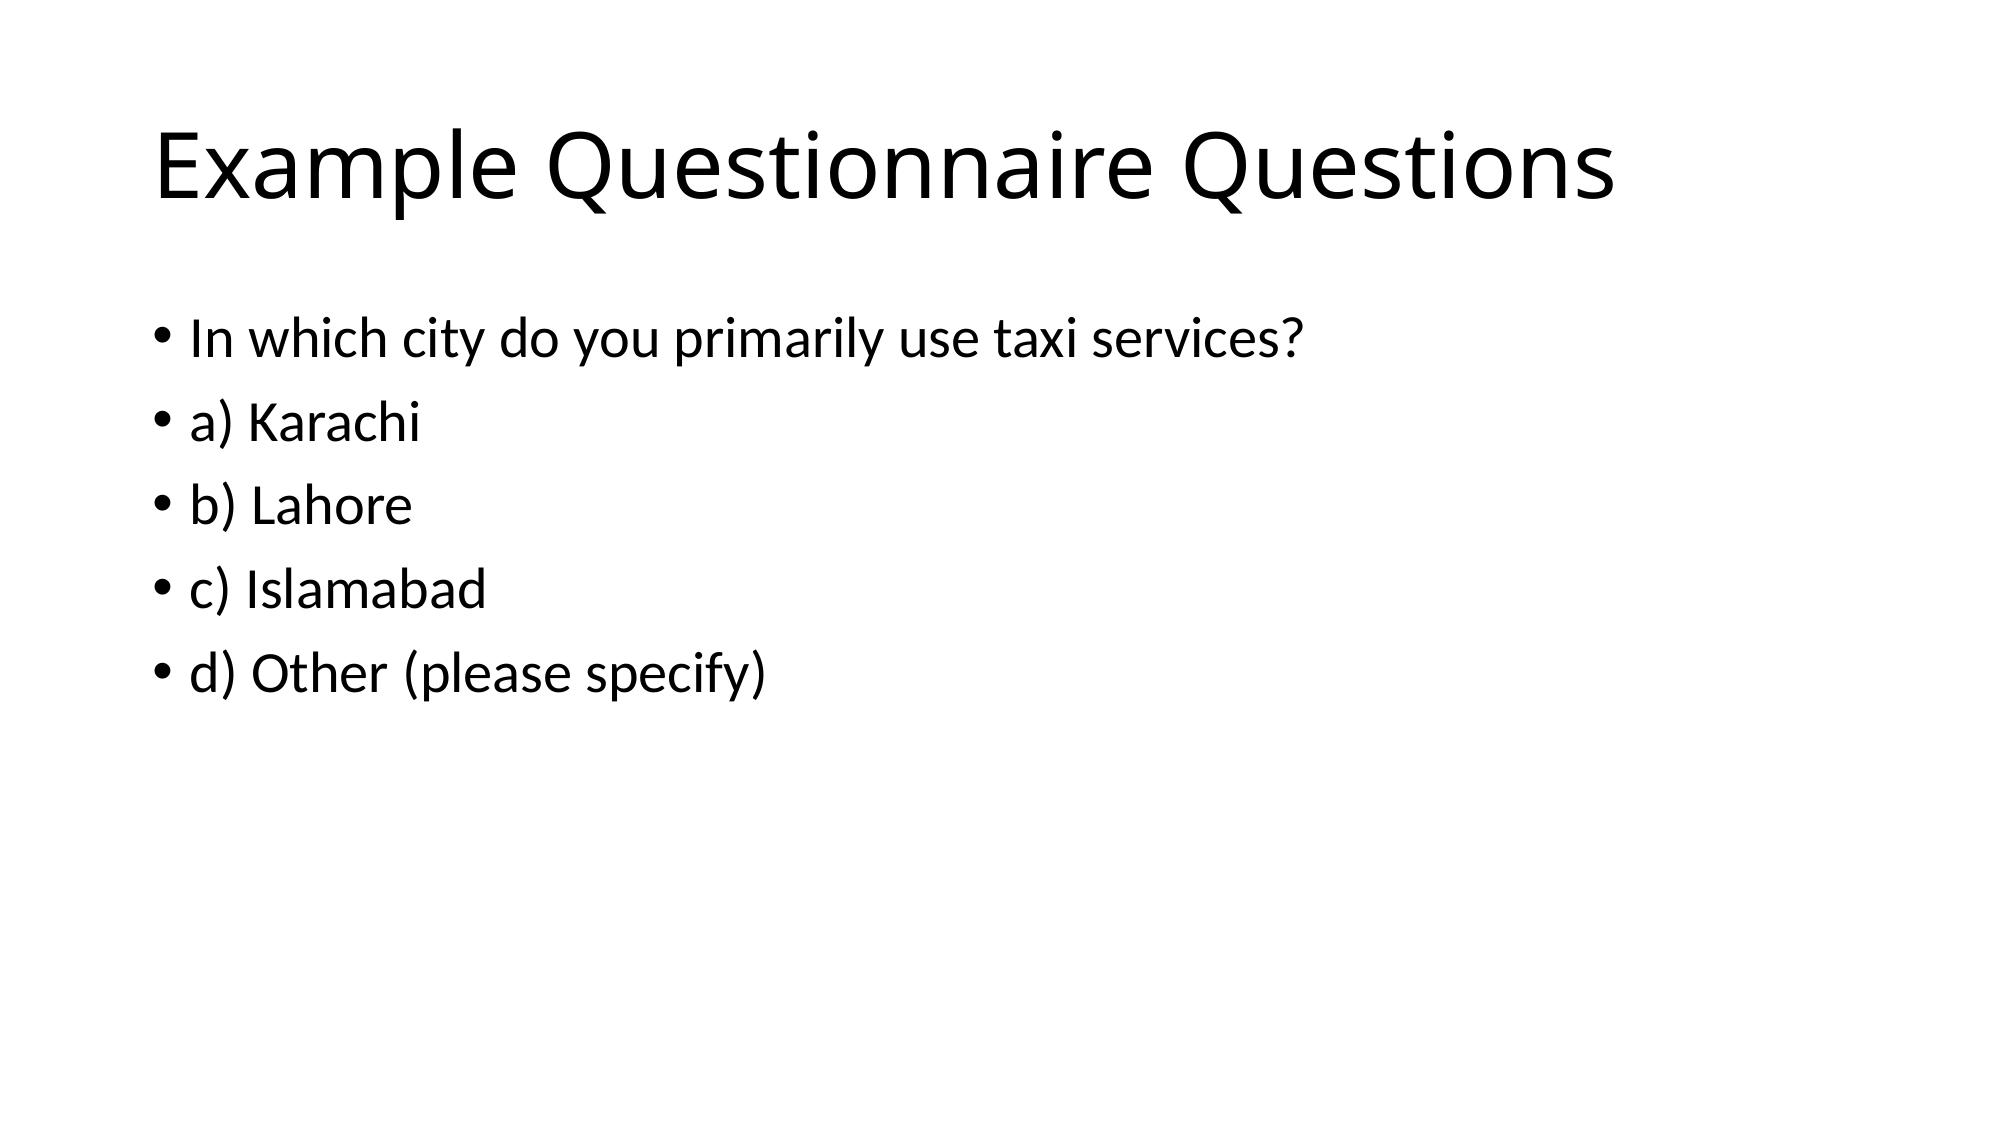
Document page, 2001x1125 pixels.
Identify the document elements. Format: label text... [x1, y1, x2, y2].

list In which city do you primarily use taxi services? a) Karachi b) Lahore c) Islamabad d) Other (please specify) [137, 299, 1863, 1014]
title Example Questionnaire Questions [137, 59, 1863, 278]
